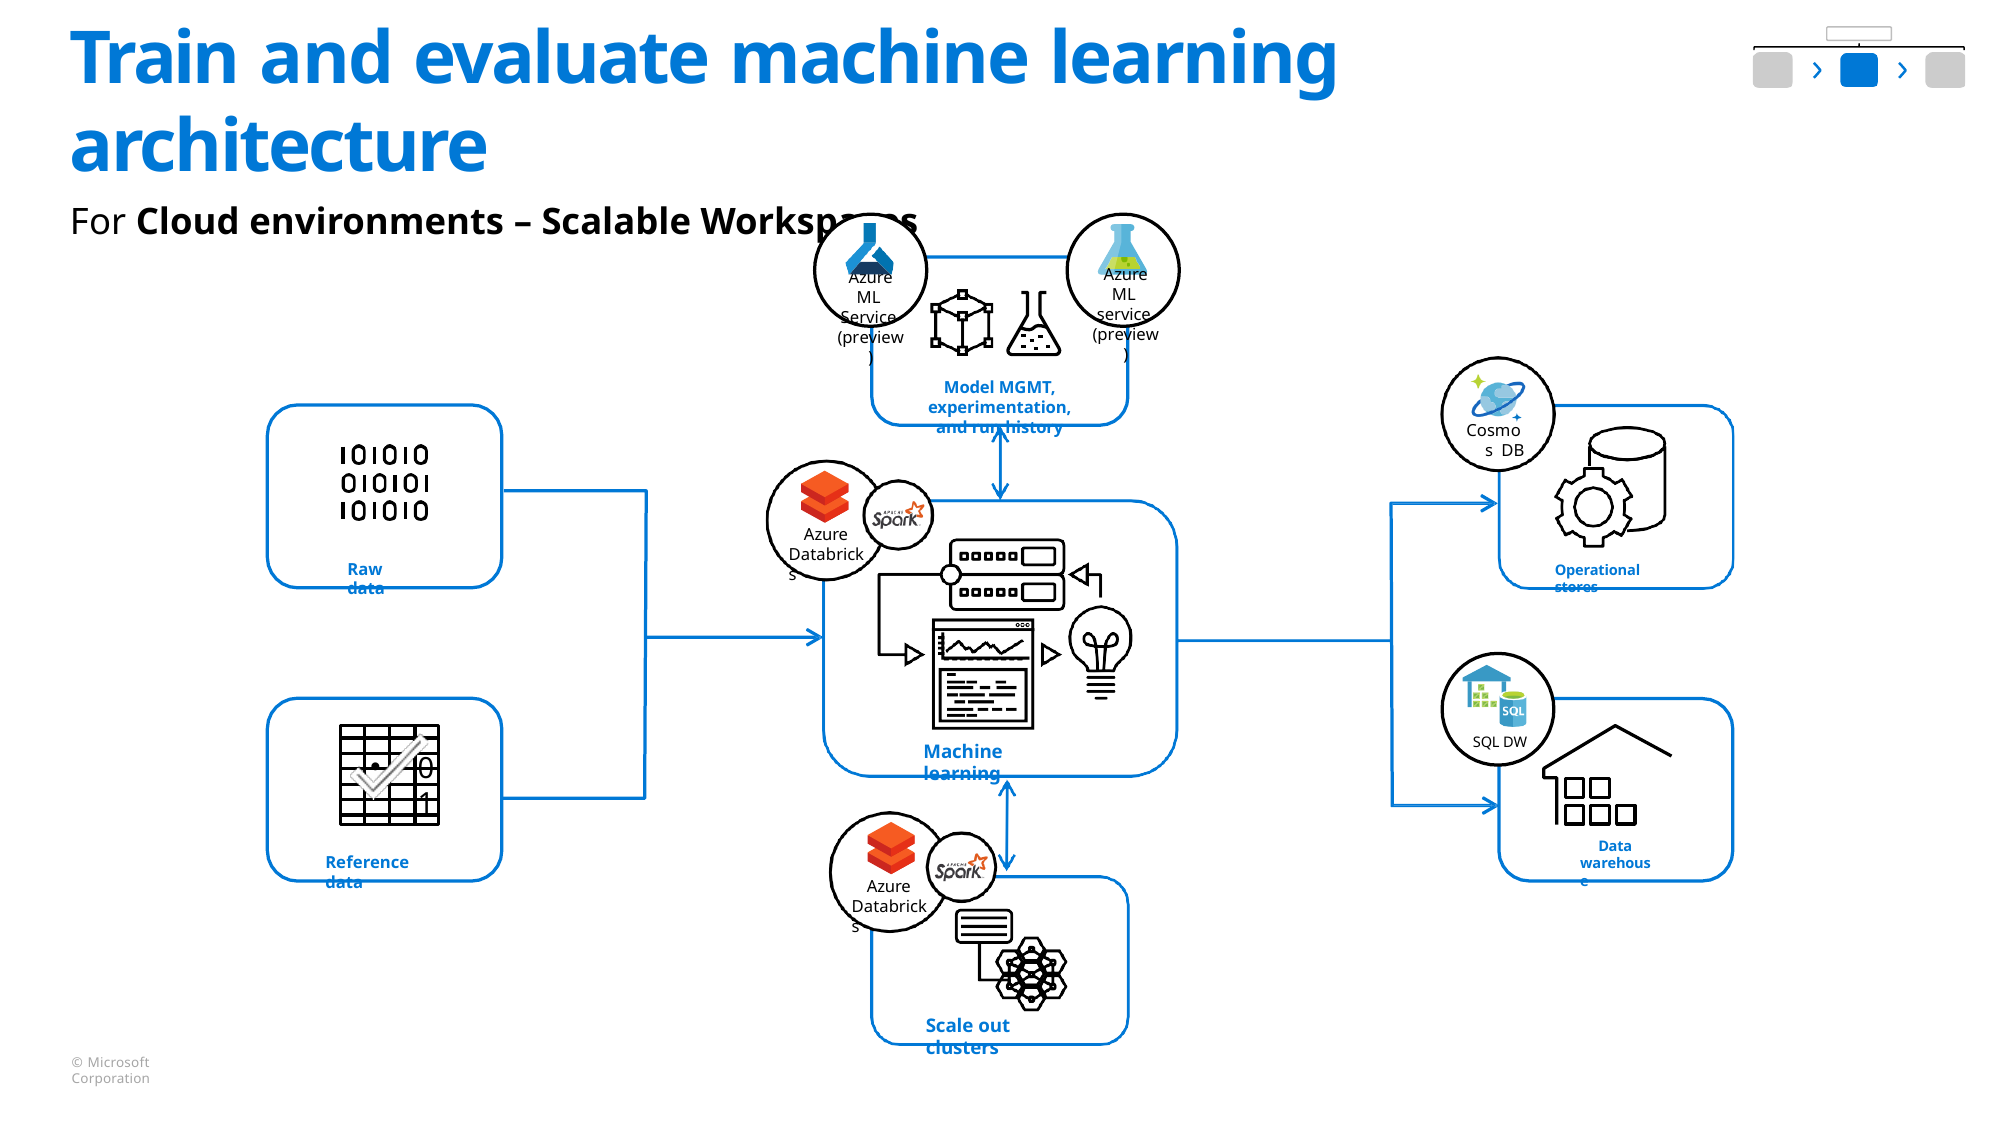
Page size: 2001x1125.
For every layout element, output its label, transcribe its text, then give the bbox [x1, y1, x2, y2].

text_box [390, 725, 415, 733]
text_box [824, 484, 849, 506]
text_box [416, 725, 439, 738]
text_box [431, 800, 439, 815]
text_box Reference data [323, 849, 442, 892]
text_box [365, 725, 389, 733]
text_box [930, 289, 994, 356]
text_box [267, 698, 502, 882]
text_box Model MGMT, experimentation, and run history [876, 374, 1124, 437]
text_box [372, 473, 387, 494]
text_box [390, 800, 415, 815]
text_box © Microsoft Corporation [69, 1051, 230, 1087]
text_box Scale out clusters [923, 1011, 1076, 1059]
text_box [1462, 664, 1511, 708]
text_box [1565, 778, 1584, 798]
text_box [341, 473, 356, 494]
text_box [765, 425, 1392, 1046]
text_box [891, 836, 915, 857]
text_box [1899, 62, 1906, 78]
text_box [801, 470, 849, 498]
text_box [824, 502, 849, 523]
text_box [1442, 653, 1554, 766]
text_box [351, 500, 366, 521]
text_box [867, 853, 891, 875]
text_box [801, 502, 824, 523]
text_box [646, 628, 824, 647]
text_box [349, 733, 429, 800]
text_box [1813, 62, 1821, 78]
text_box [340, 769, 349, 784]
text_box 1 [416, 800, 431, 815]
text_box [390, 816, 415, 825]
text_box [382, 444, 397, 465]
text_box Operational stores [1552, 558, 1679, 596]
text_box [267, 404, 502, 588]
text_box [1590, 805, 1610, 825]
text_box [431, 785, 439, 799]
text_box SQL DW [1470, 730, 1529, 751]
text_box [1007, 292, 1060, 355]
text_box [814, 214, 927, 313]
text_box [867, 848, 915, 866]
text_box [351, 444, 366, 465]
text_box 0 [429, 754, 436, 768]
text_box [502, 490, 647, 799]
text_box [871, 257, 1128, 412]
text_box Azure Databricks [786, 521, 868, 584]
text_box [340, 739, 349, 753]
text_box [340, 800, 364, 815]
text_box [1473, 684, 1527, 727]
text_box Cosmos DB [1464, 417, 1527, 460]
text_box [1925, 52, 1966, 88]
text_box [1543, 725, 1672, 825]
text_box [340, 785, 349, 799]
text_box 1 [416, 816, 431, 820]
text_box [429, 739, 439, 753]
text_box [1498, 698, 1733, 881]
text_box [867, 836, 891, 857]
text_box [365, 816, 389, 825]
text_box [1616, 805, 1636, 825]
text_box [1565, 805, 1584, 825]
text_box [845, 223, 894, 275]
text_box Azure ML service (preview) [1088, 261, 1163, 364]
text_box [365, 800, 389, 815]
text_box [1840, 53, 1878, 87]
text_box [1753, 43, 1965, 51]
text_box [403, 473, 418, 494]
text_box 0 [429, 769, 436, 784]
text_box [1103, 224, 1122, 261]
text_box [340, 725, 364, 738]
text_box [340, 816, 364, 825]
text_box Azure Databricks [849, 873, 931, 936]
text_box [1118, 224, 1140, 257]
text_box [1117, 257, 1141, 261]
text_box [891, 853, 915, 875]
text_box [413, 444, 428, 465]
text_box [801, 485, 824, 506]
text_box [867, 821, 915, 849]
text_box 0 [429, 747, 436, 753]
text_box [1067, 214, 1180, 314]
text_box [1440, 356, 1735, 590]
text_box [1389, 501, 1498, 815]
text_box [801, 497, 849, 515]
text_box Data warehouse [1578, 834, 1654, 890]
text_box [416, 816, 439, 825]
text_box Raw data [345, 556, 420, 599]
text_box [413, 500, 428, 521]
text_box [1826, 26, 1892, 41]
text_box Machine learning [921, 737, 1074, 785]
text_box [382, 500, 397, 521]
text_box [1590, 778, 1610, 798]
text_box [1752, 52, 1793, 88]
text_box Azure ML Service (preview) [833, 264, 907, 367]
title Train and evaluate machine learning architecture For Cloud environments – Scalable Workspaces [67, 0, 1549, 243]
text_box [340, 754, 349, 768]
